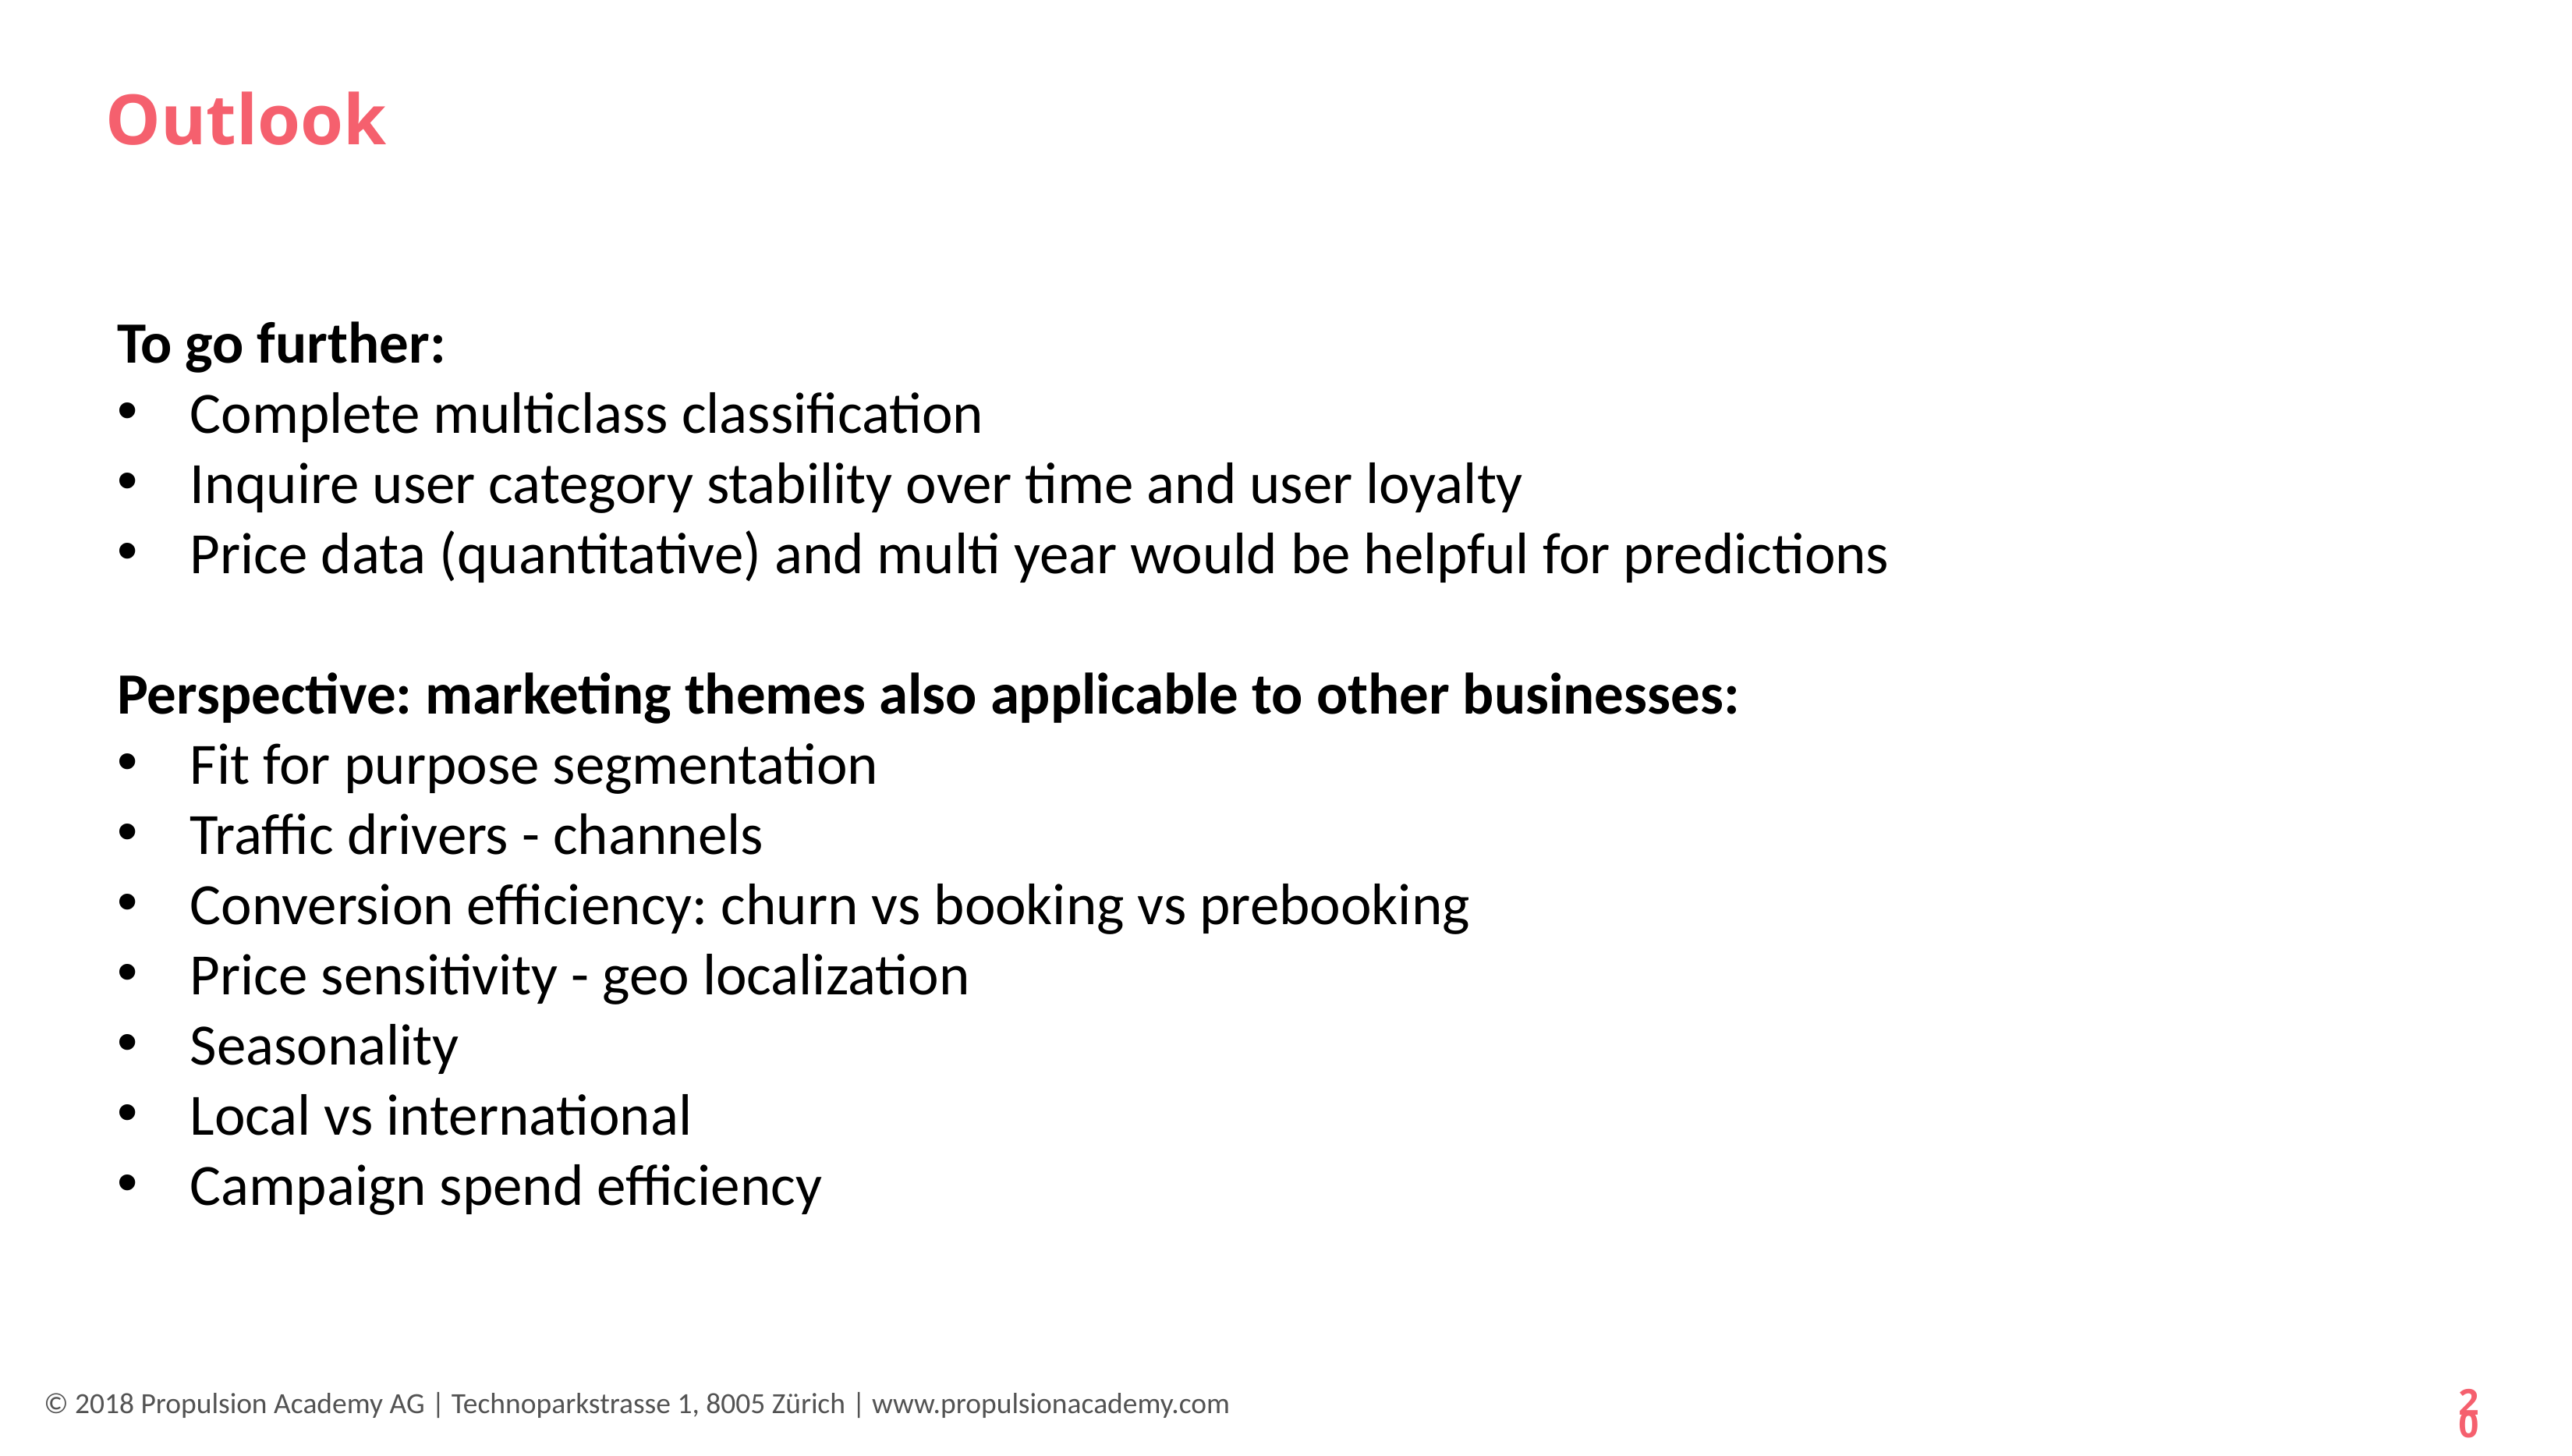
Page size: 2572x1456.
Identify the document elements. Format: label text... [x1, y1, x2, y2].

title Outlook [105, 75, 2235, 160]
slide_number 20 [2443, 1391, 2496, 1430]
list To go further: Complete multiclass classification Inquire user category stability over time and user loyalty Price data (quantitative) and multi year would be helpful for predictions Perspective: marketing themes also applicable to other businesses: Fit for purpose segmentation Traffic drivers - channels Conversion efficiency: churn vs booking vs prebooking Price sensitivity - geo localization Seasonality Local vs international Campaign spend efficiency [116, 303, 2223, 1179]
